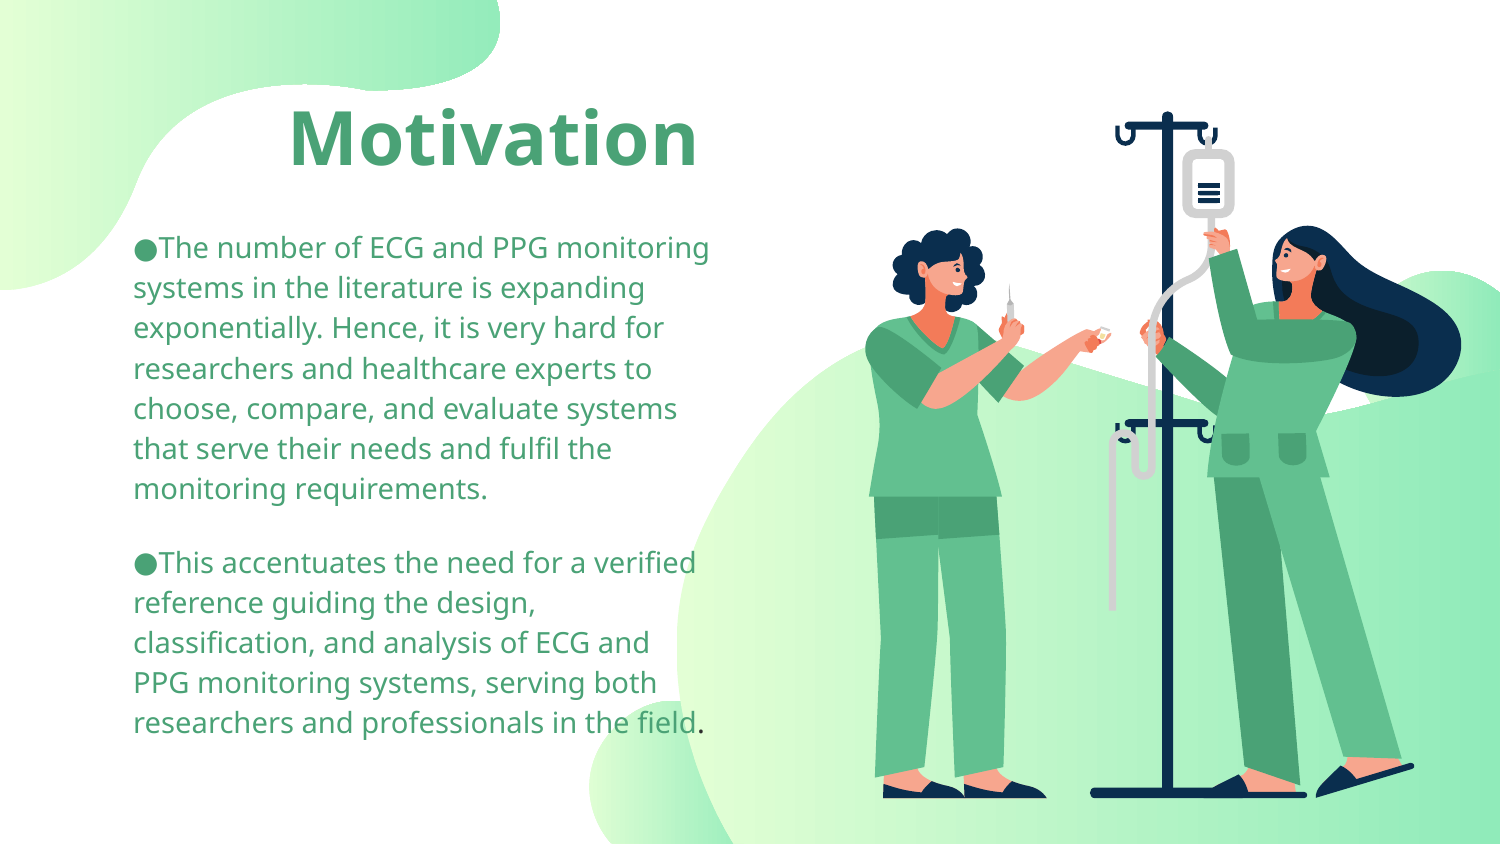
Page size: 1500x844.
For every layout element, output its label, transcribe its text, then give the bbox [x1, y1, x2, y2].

title Motivation [24, 109, 861, 162]
list The number of ECG and PPG monitoring systems in the literature is expanding exponentially. Hence, it is very hard for researchers and healthcare experts to choose, compare, and evaluate systems that serve their needs and fulfil the monitoring requirements. This accentuates the need for a verified reference guiding the design, classification, and analysis of ECG and PPG monitoring systems, serving both researchers and professionals in the field. [118, 209, 729, 647]
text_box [860, 110, 1466, 799]
